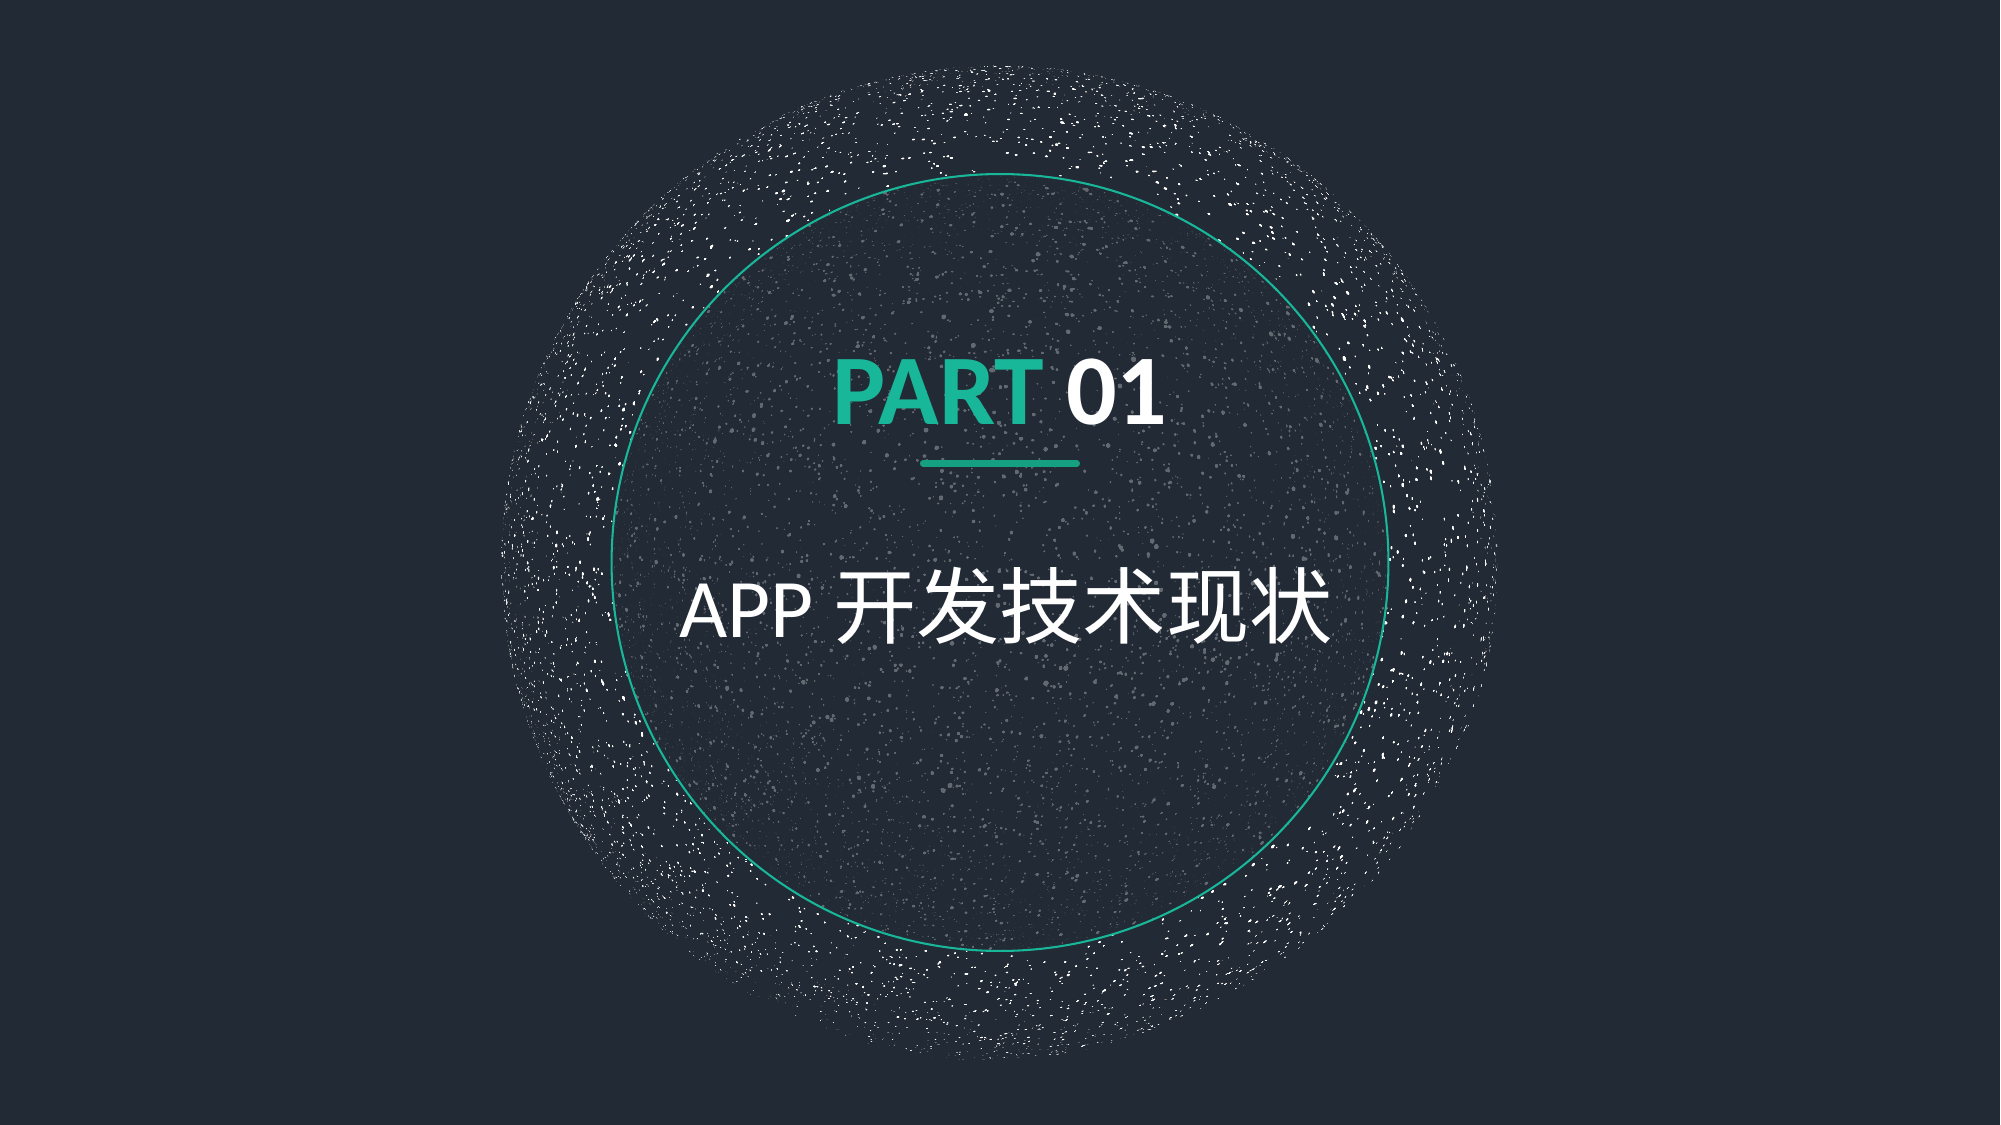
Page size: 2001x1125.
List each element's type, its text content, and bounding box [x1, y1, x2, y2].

text_box APP开发技术现状 [664, 497, 1348, 662]
text_box PART 01 [778, 316, 1222, 452]
